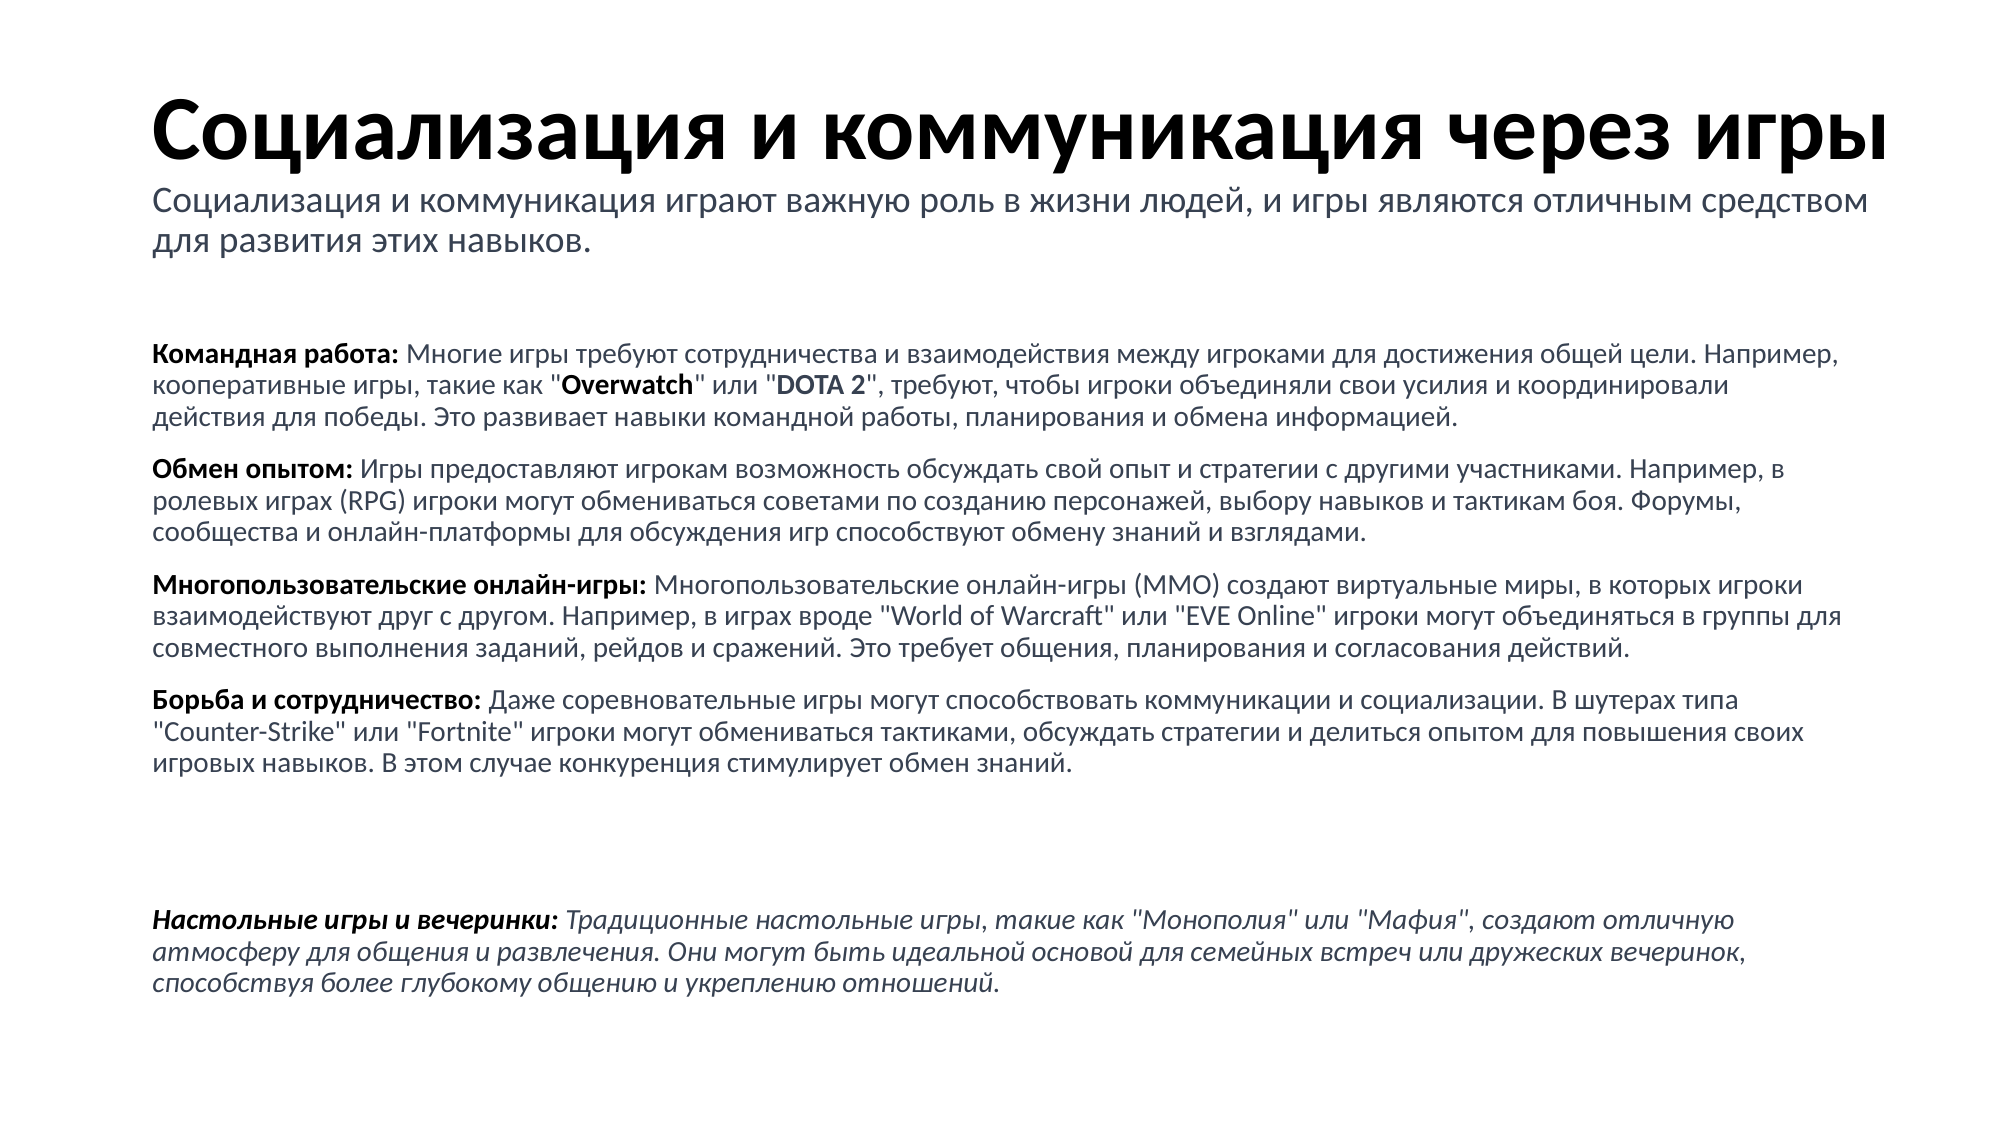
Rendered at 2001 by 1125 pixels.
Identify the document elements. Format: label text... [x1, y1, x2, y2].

list Командная работа: Многие игры требуют сотрудничества и взаимодействия между игроками для достижения общей цели. Например, кооперативные игры, такие как "Overwatch" или "DOTA 2", требуют, чтобы игроки объединяли свои усилия и координировали действия для победы. Это развивает навыки командной работы, планирования и обмена информацией. Обмен опытом: Игры предоставляют игрокам возможность обсуждать свой опыт и стратегии с другими участниками. Например, в ролевых играх (RPG) игроки могут обмениваться советами по созданию персонажей, выбору навыков и тактикам боя. Форумы, сообщества и онлайн-платформы для обсуждения игр способствуют обмену знаний и взглядами. Многопользовательские онлайн-игры: Многопользовательские онлайн-игры (MMO) создают виртуальные миры, в которых игроки взаимодействуют друг с другом. Например, в играх вроде "World of Warcraft" или "EVE Online" игроки могут объединяться в группы для совместного выполнения заданий, рейдов и сражений. Это требует общения, планирования и согласования действий. Борьба и сотрудничество: Даже соревновательные игры могут способствовать коммуникации и социализации. В шутерах типа "Counter-Strike" или "Fortnite" игроки могут обмениваться тактиками, обсуждать стратегии и делиться опытом для повышения своих игровых навыков. В этом случае конкуренция стимулирует обмен знаний. Настольные игры и вечеринки: Традиционные настольные игры, такие как "Монополия" или "Мафия", создают отличную атмосферу для общения и развлечения. Они могут быть идеальной основой для семейных встреч или дружеских вечеринок, способствуя более глубокому общению и укреплению отношений. [137, 330, 1863, 1014]
title Социализация и коммуникация через игры Социализация и коммуникация играют важную роль в жизни людей, и игры являются отличным средством для развития этих навыков. [137, 0, 1911, 387]
